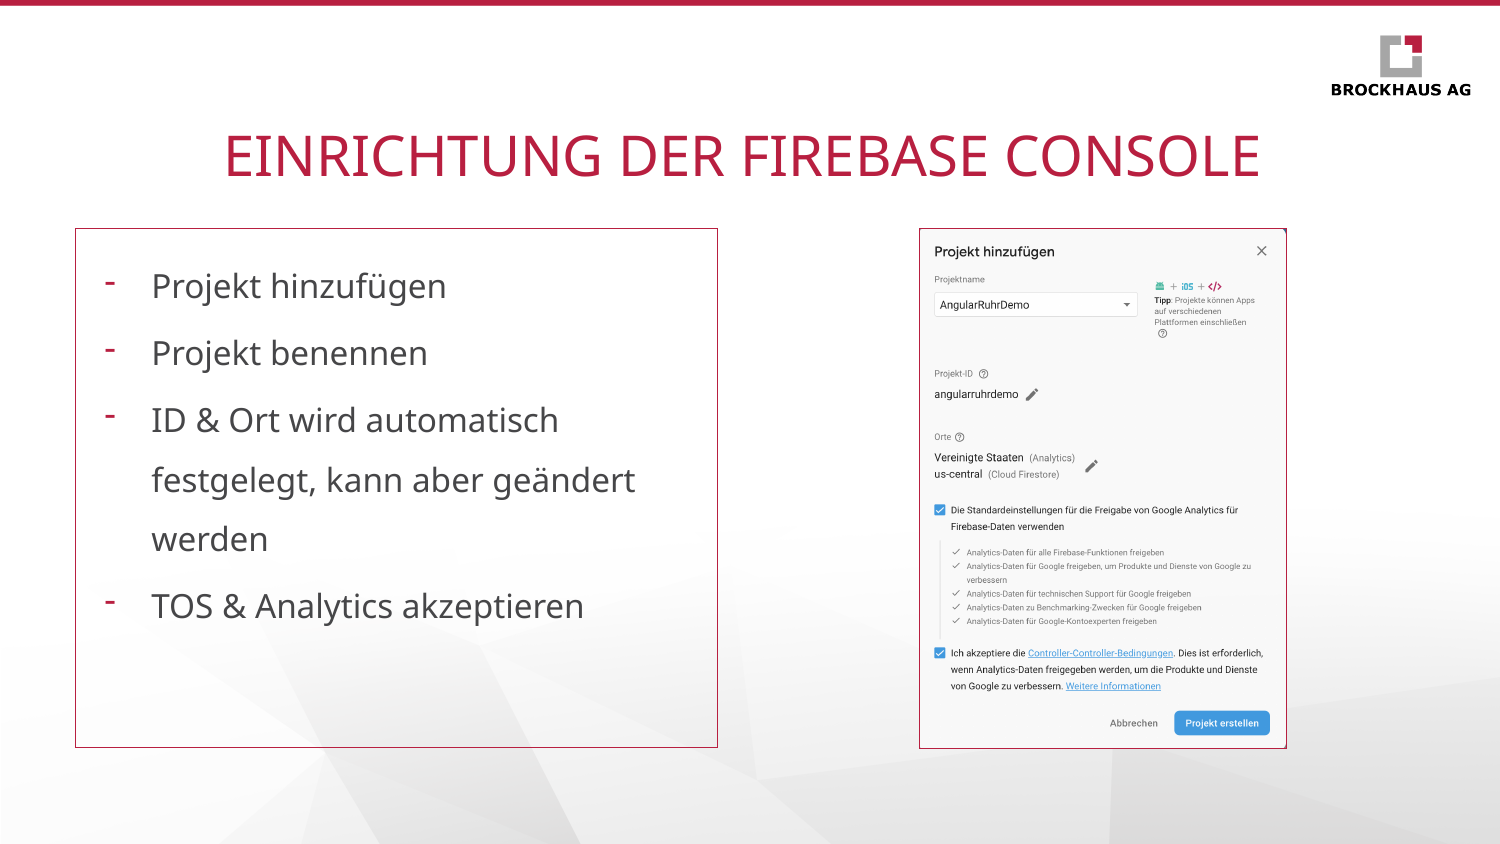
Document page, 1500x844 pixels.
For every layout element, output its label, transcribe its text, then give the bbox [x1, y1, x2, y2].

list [919, 227, 1288, 749]
picture [0, 0, 1500, 99]
title Einrichtung der Firebase console [75, 104, 1425, 204]
picture [0, 442, 1500, 844]
list Projekt hinzufügen Projekt benennen ID & Ort wird automatisch festgelegt, kann aber geändert werden TOS & Analytics akzeptieren [75, 228, 718, 748]
